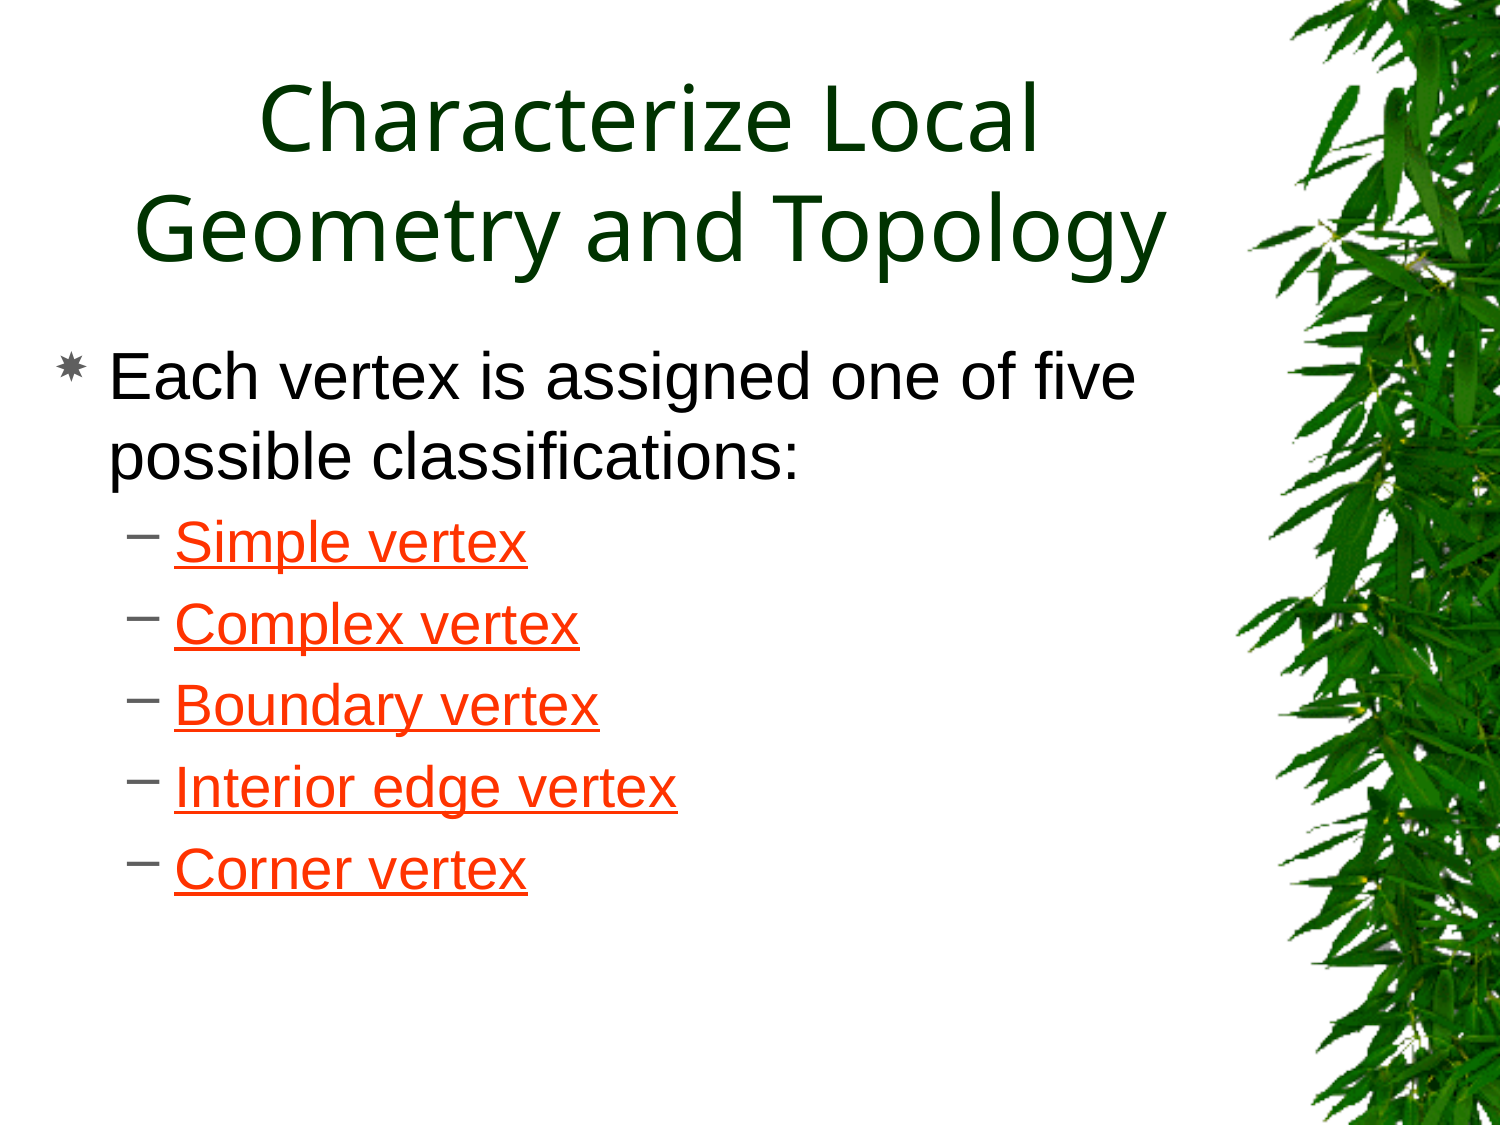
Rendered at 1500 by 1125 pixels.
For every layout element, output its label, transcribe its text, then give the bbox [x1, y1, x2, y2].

list Each vertex is assigned one of five possible classifications: Simple vertex Complex vertex Boundary vertex Interior edge vertex Corner vertex [37, 324, 1275, 1000]
title Characterize Local Geometry and Topology [37, 52, 1263, 288]
picture [1206, 0, 1500, 1125]
